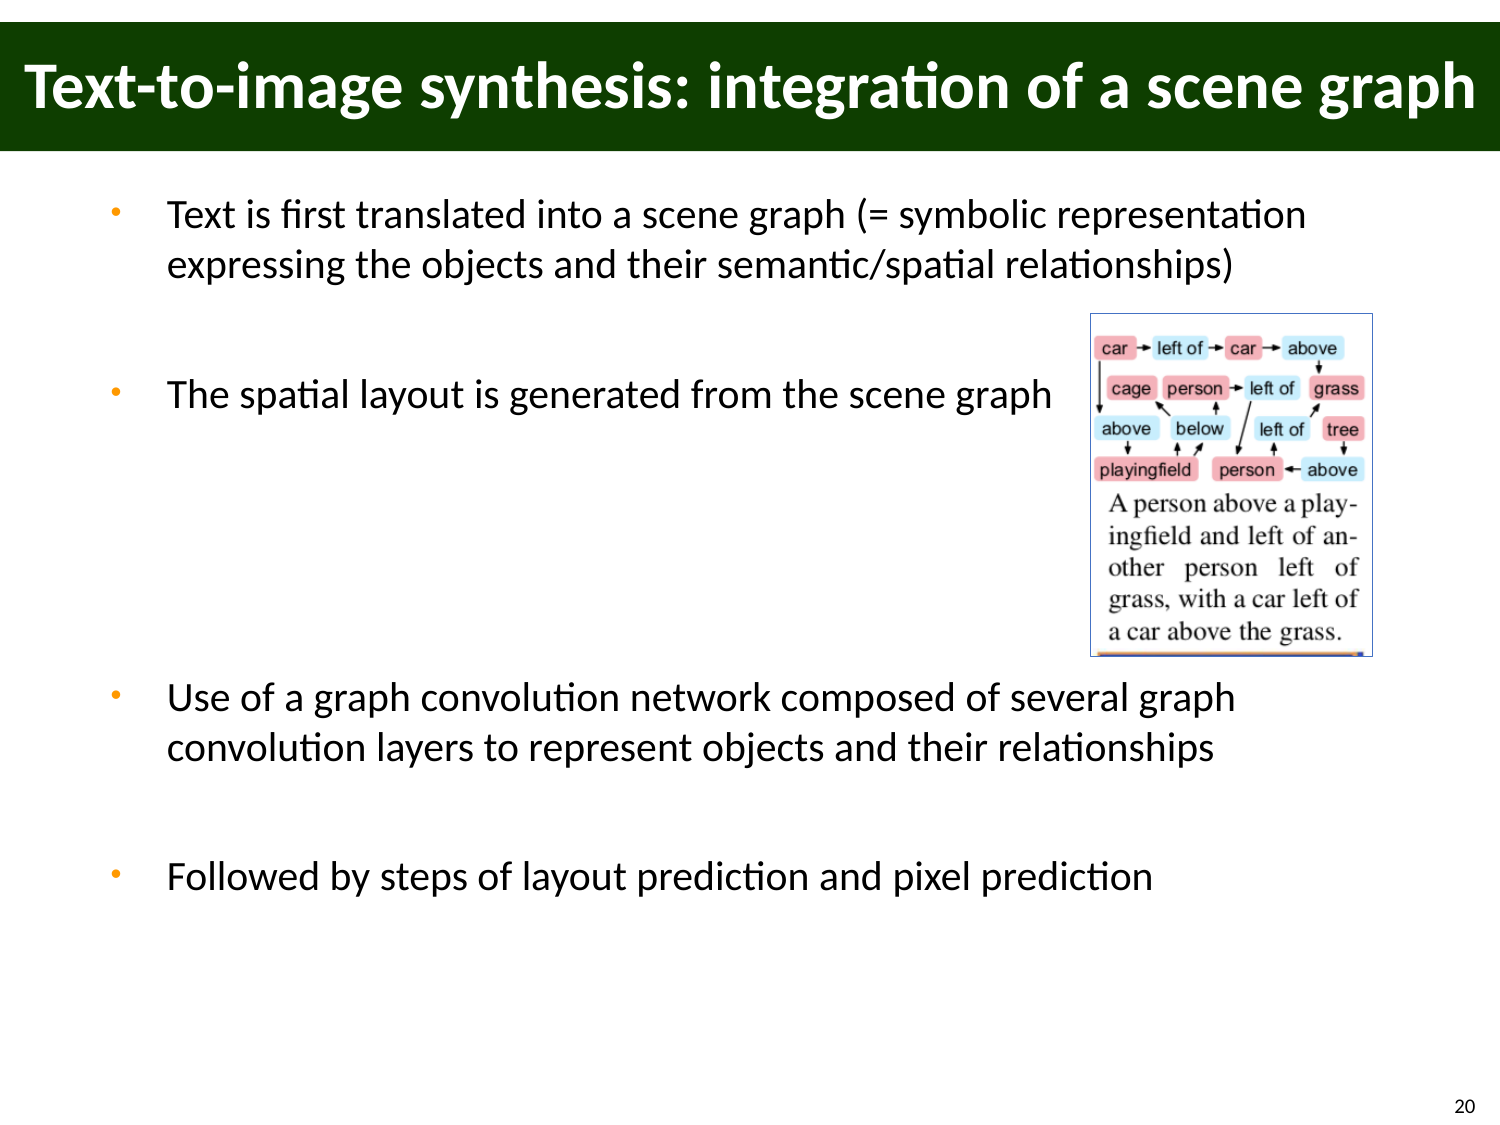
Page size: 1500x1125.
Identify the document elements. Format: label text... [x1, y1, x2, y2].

picture [1090, 313, 1373, 656]
text_box 20 [1332, 1085, 1483, 1125]
text_box Text-to-image synthesis: integration of a scene graph [17, 34, 1486, 130]
list Text is first translated into a scene graph (= symbolic representation expressing the objects and their semantic/spatial relationships) The spatial layout is generated from the scene graph Use of a graph convolution network composed of several graph convolution layers to represent objects and their relationships Followed by steps of layout prediction and pixel prediction [102, 179, 1398, 716]
